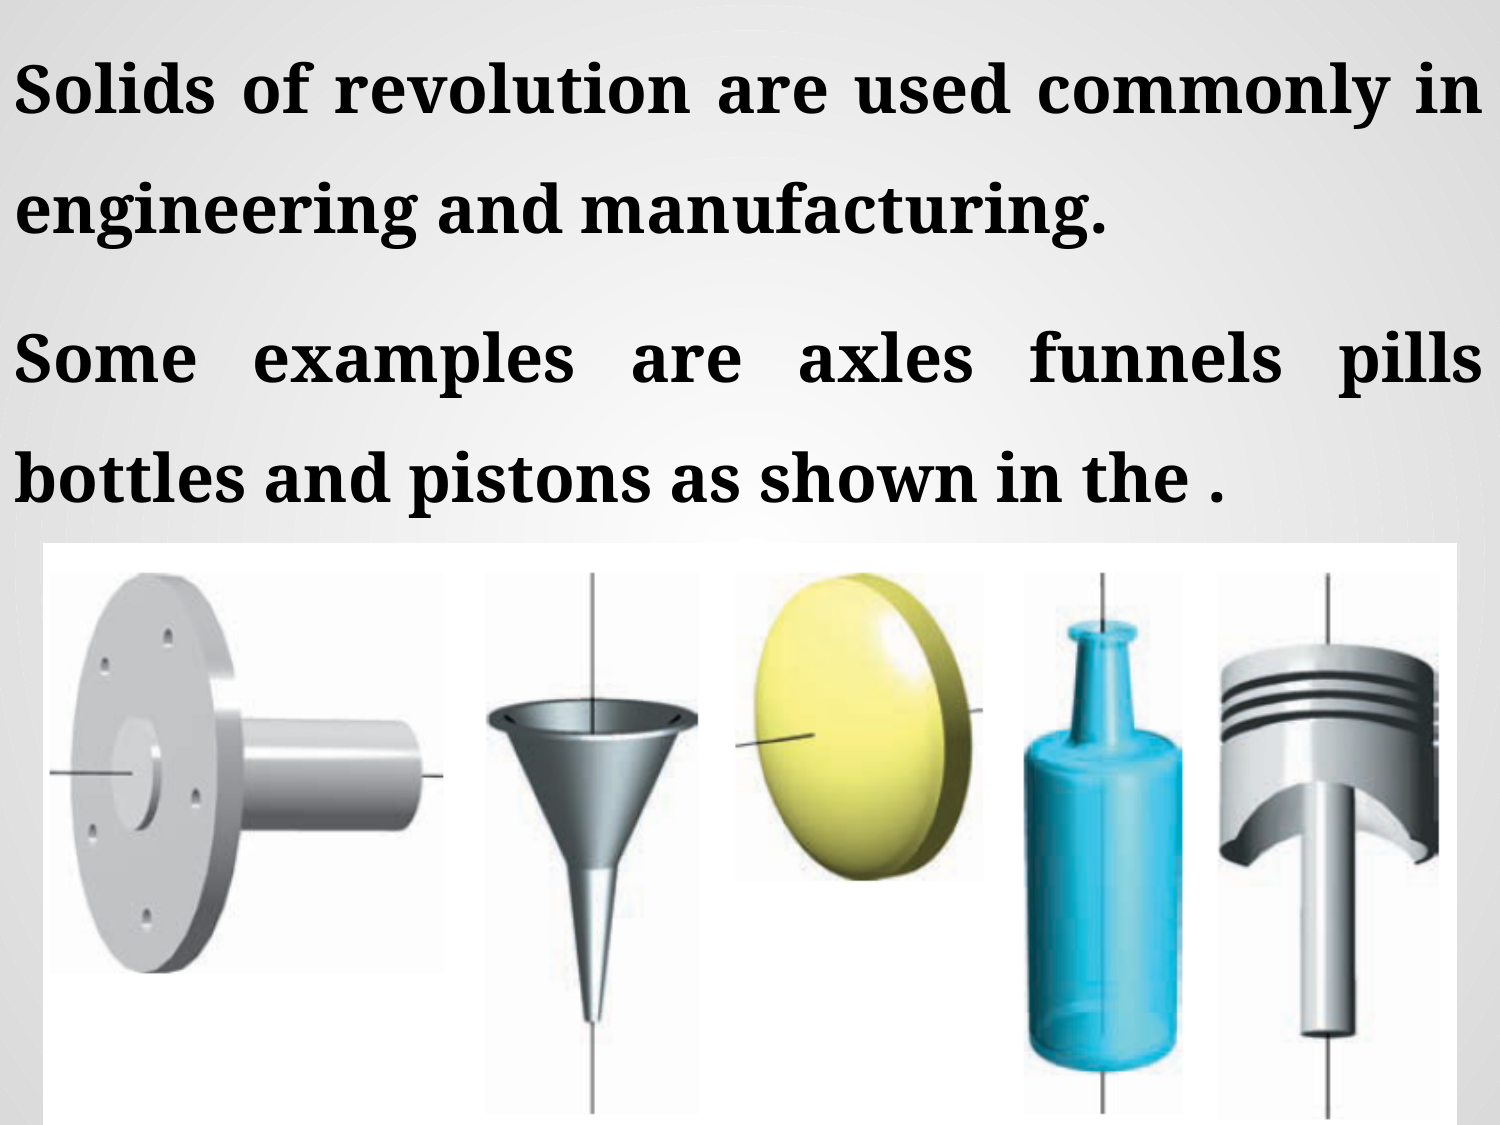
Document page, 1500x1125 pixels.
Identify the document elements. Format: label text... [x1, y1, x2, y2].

picture [43, 542, 1457, 1125]
text_box Solids of revolution are used commonly in engineering and manufacturing. [0, 0, 1500, 255]
